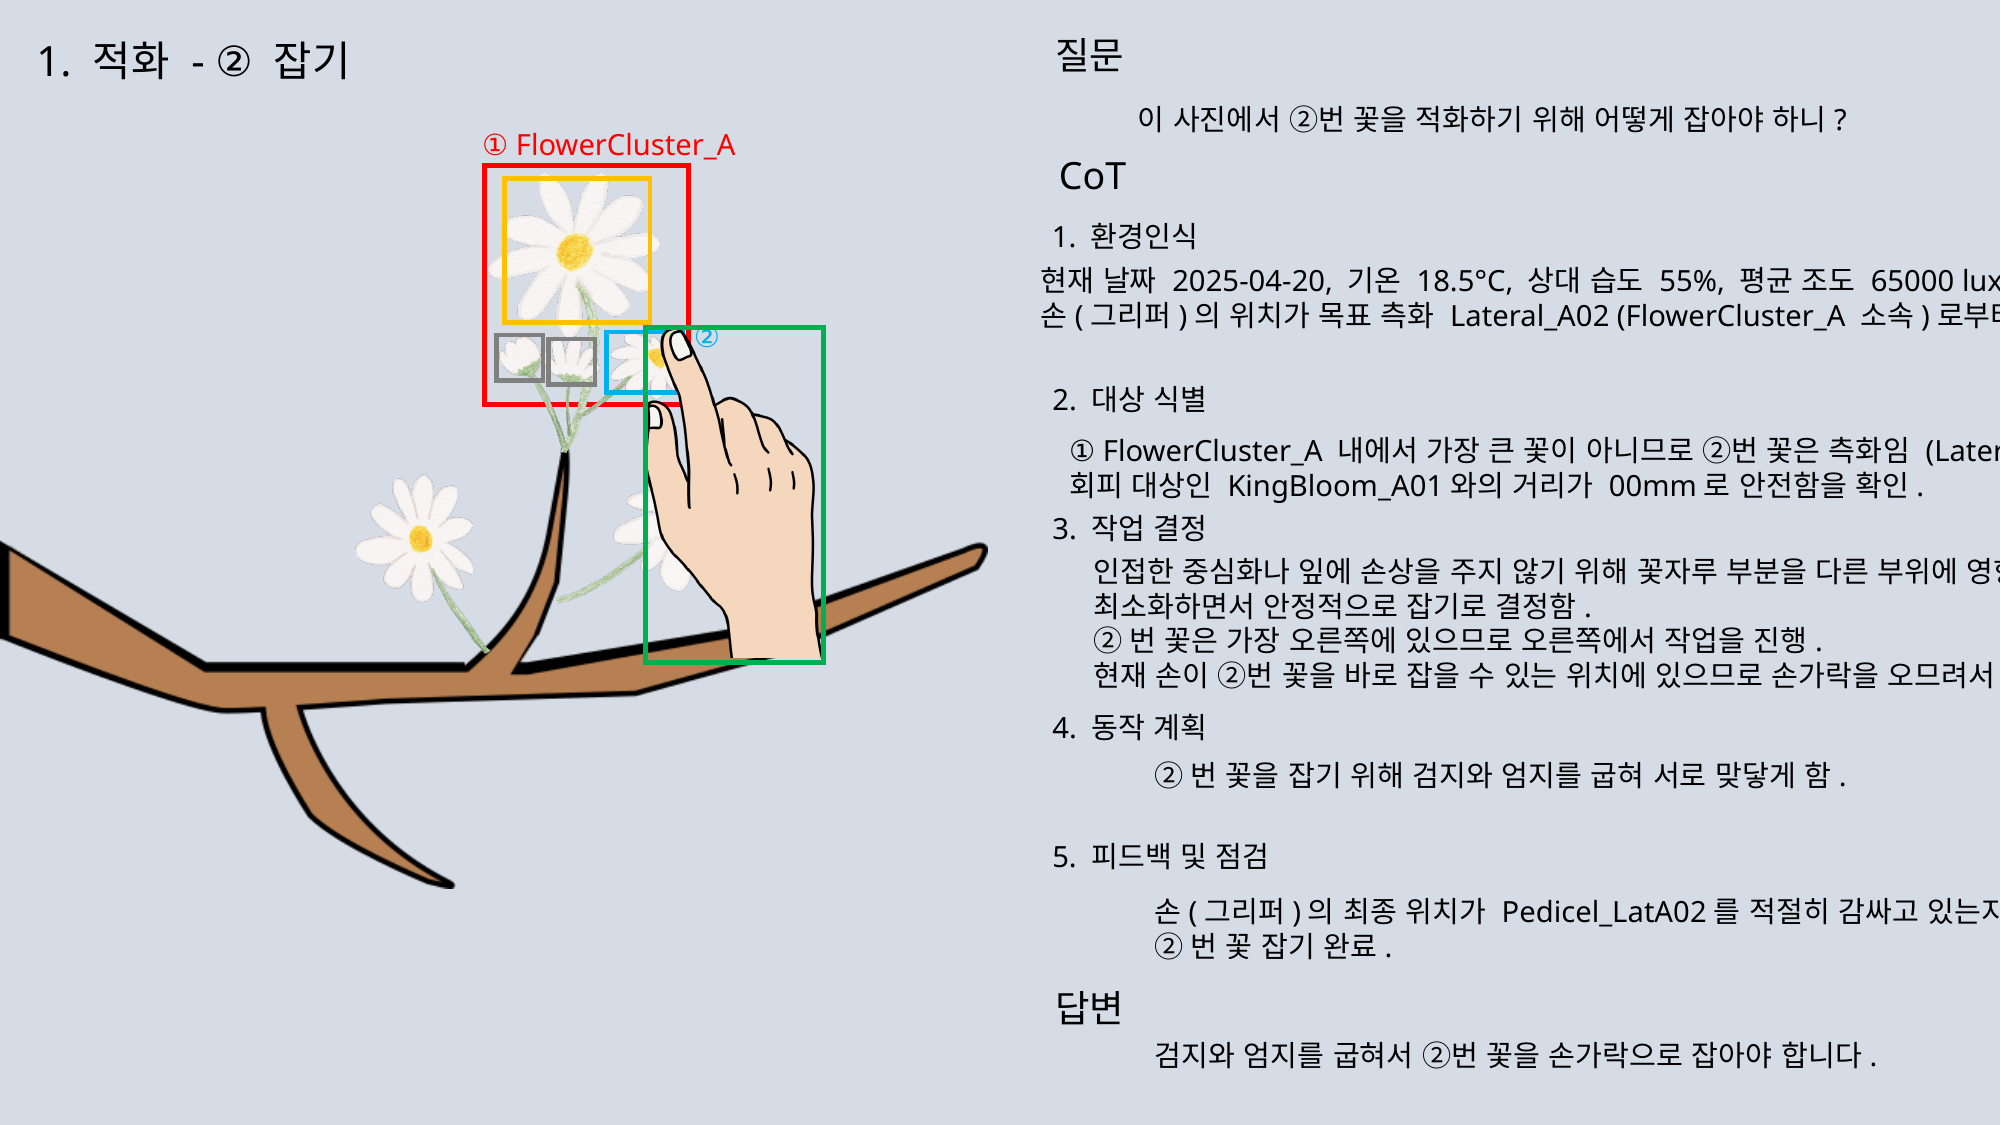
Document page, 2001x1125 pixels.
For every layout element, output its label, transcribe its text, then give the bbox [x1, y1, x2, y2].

text_box 5. 피드백 및 점검 [1037, 830, 1285, 881]
text_box [483, 169, 689, 173]
text_box 인접한 중심화나 잎에 손상을 주지 않기 위해 꽃자루 부분을 다른 부위에 영향을 최소화하면서 안정적으로 잡기로 결정함. ②번 꽃은 가장 오른쪽에 있으므로 오른쪽에서 작업을 진행. 현재 손이 ②번 꽃을 바로 잡을 수 있는 위치에 있으므로 손가락을 오므려서 꽃을 잡아야 함. [1078, 545, 2000, 701]
text_box CoT [1044, 144, 1151, 204]
text_box ②번 꽃을 잡기 위해 검지와 엄지를 굽혀 서로 맞닿게 함. [1139, 749, 1963, 800]
text_box 4. 동작 계획 [1037, 701, 1223, 752]
text_box 답변 [1040, 977, 1140, 1038]
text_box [637, 323, 828, 663]
text_box ① FlowerCluster_A [467, 118, 751, 169]
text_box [0, 173, 988, 889]
text_box 손(그리퍼)의 최종 위치가 Pedicel_LatA02를 적절히 감싸고 있는지 확인. ②번 꽃 잡기 완료. [1139, 886, 2000, 971]
text_box 질문 [1040, 24, 1150, 85]
text_box 검지와 엄지를 굽혀서 ②번 꽃을 손가락으로 잡아야 합니다. [1139, 1029, 2000, 1080]
text_box ① FlowerCluster_A 내에서 가장 큰 꽃이 아니므로 ②번 꽃은 측화임 (Lateral_A02). 회피 대상인 KingBloom_A01와의 거리가 00mm로 안전함을 확인. [1054, 424, 2000, 510]
text_box 현재 날짜 2025-04-20, 기온 18.5°C, 상대 습도 55%, 평균 조도 65000 lux, 손(그리퍼)의 위치가 목표 측화 Lateral_A02 (FlowerCluster_A 소속)로부터 00mm 이내 [1026, 255, 2000, 340]
text_box 2. 대상 식별 [1037, 374, 1223, 424]
text_box 이 사진에서 ②번 꽃을 적화하기 위해 어떻게 잡아야 하니? [1123, 93, 1862, 144]
text_box 3. 작업 결정 [1037, 502, 1223, 553]
text_box 1. 환경인식 [1037, 210, 1214, 255]
text_box 1. 적화 - ② 잡기 [21, 27, 366, 92]
